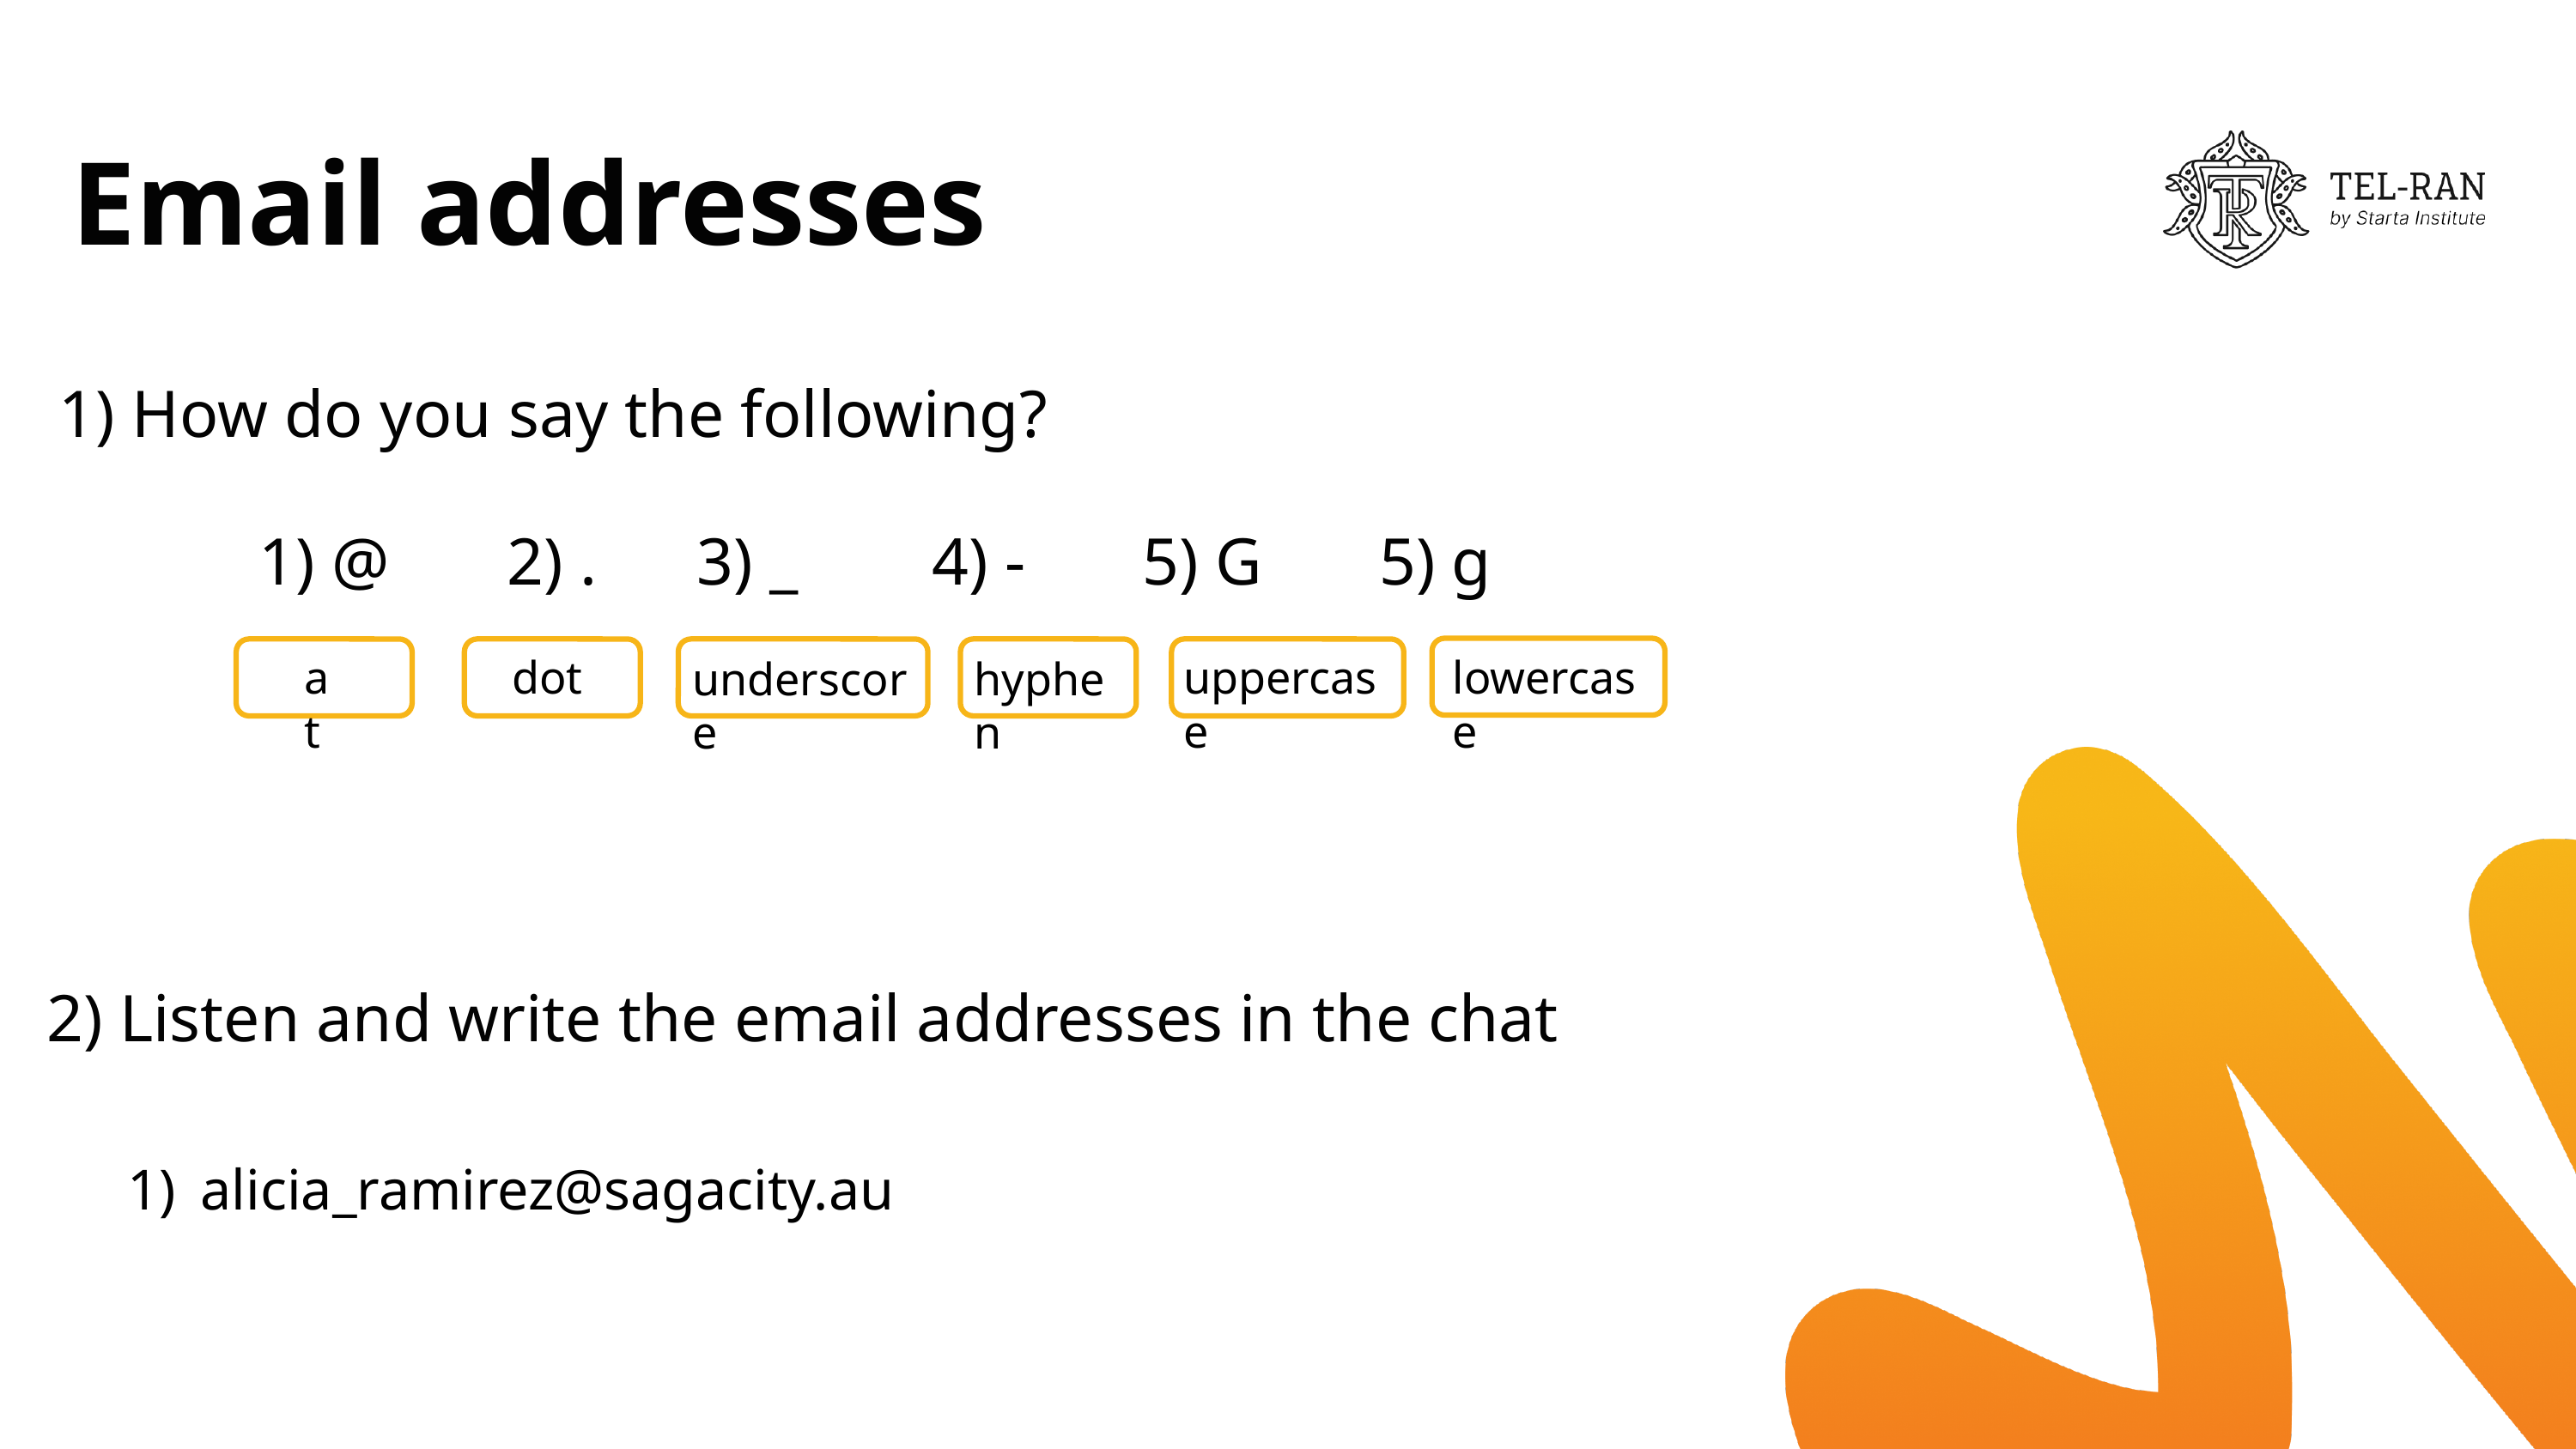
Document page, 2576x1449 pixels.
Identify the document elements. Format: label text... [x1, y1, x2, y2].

text_box [1171, 639, 1404, 716]
text_box [1431, 638, 1666, 716]
text_box at [304, 649, 344, 757]
text_box 1) How do you say the following? [0, 381, 1772, 452]
text_box [464, 639, 641, 716]
text_box [677, 639, 928, 716]
text_box Email addresses [71, 130, 2043, 269]
text_box 2) Listen and write the email addresses in the chat [0, 986, 1616, 1057]
text_box hyphen [974, 650, 1123, 758]
picture [1620, 746, 2576, 1449]
text_box [960, 639, 1137, 716]
text_box dot [512, 649, 633, 704]
text_box alicia_ramirez@sagacity.au [127, 1154, 1616, 1252]
text_box 1) @ 2) . 3) _ 4) - 5) G 5) g [0, 529, 2095, 599]
text_box [236, 639, 412, 716]
text_box underscore [692, 650, 919, 758]
picture [2163, 130, 2485, 269]
text_box uppercase [1183, 649, 1394, 757]
text_box lowercase [1452, 649, 1656, 757]
